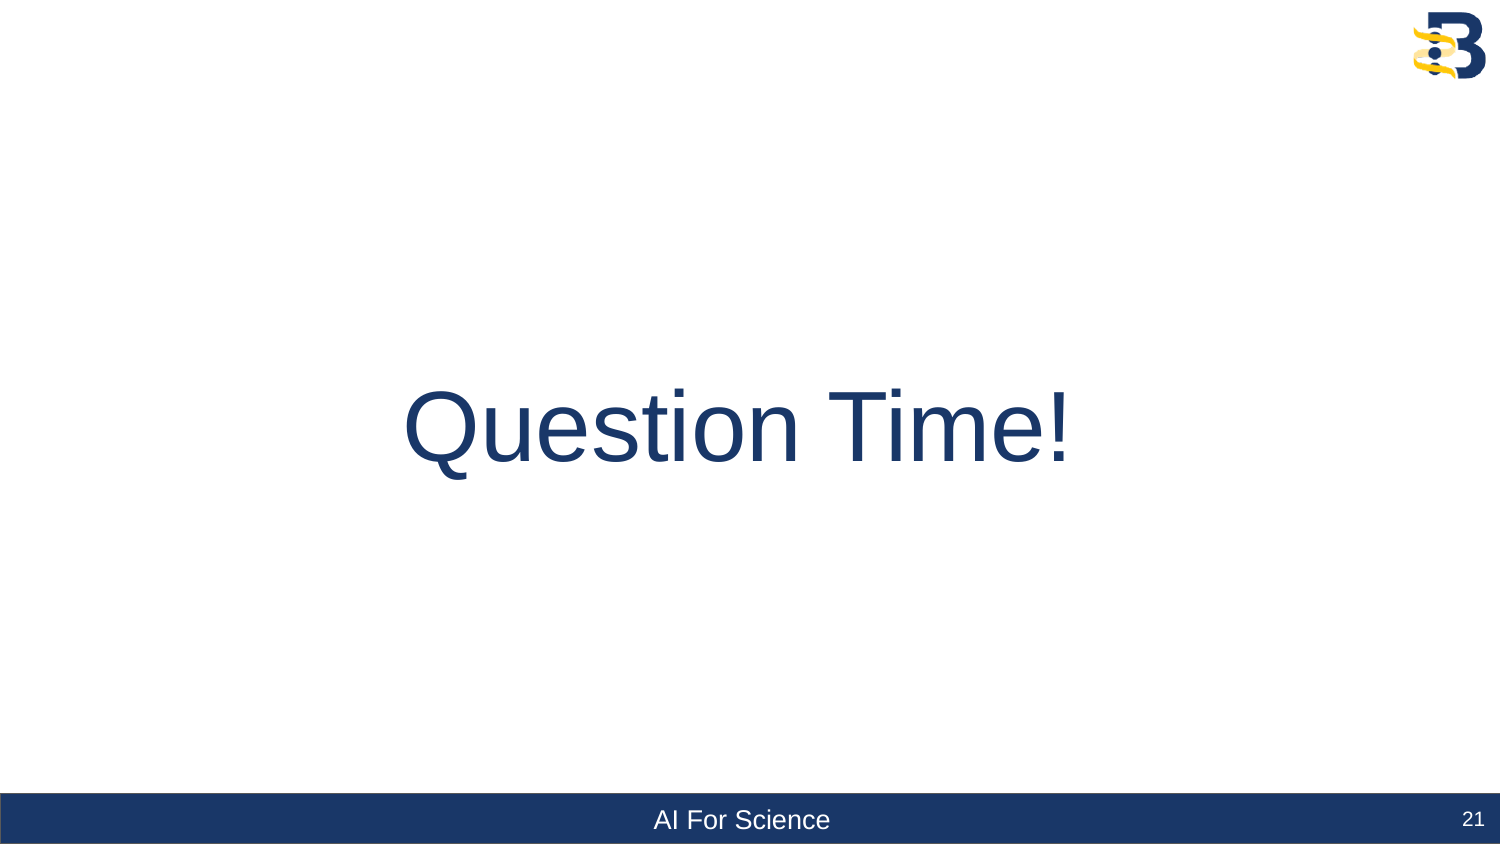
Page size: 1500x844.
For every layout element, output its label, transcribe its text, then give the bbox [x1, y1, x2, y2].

title Question Time! [161, 197, 1343, 646]
text_box AI For Science [638, 786, 847, 844]
text_box [0, 793, 638, 844]
picture [1413, 12, 1491, 83]
slide_number ‹#› [1410, 786, 1500, 844]
text_box [847, 793, 1410, 844]
